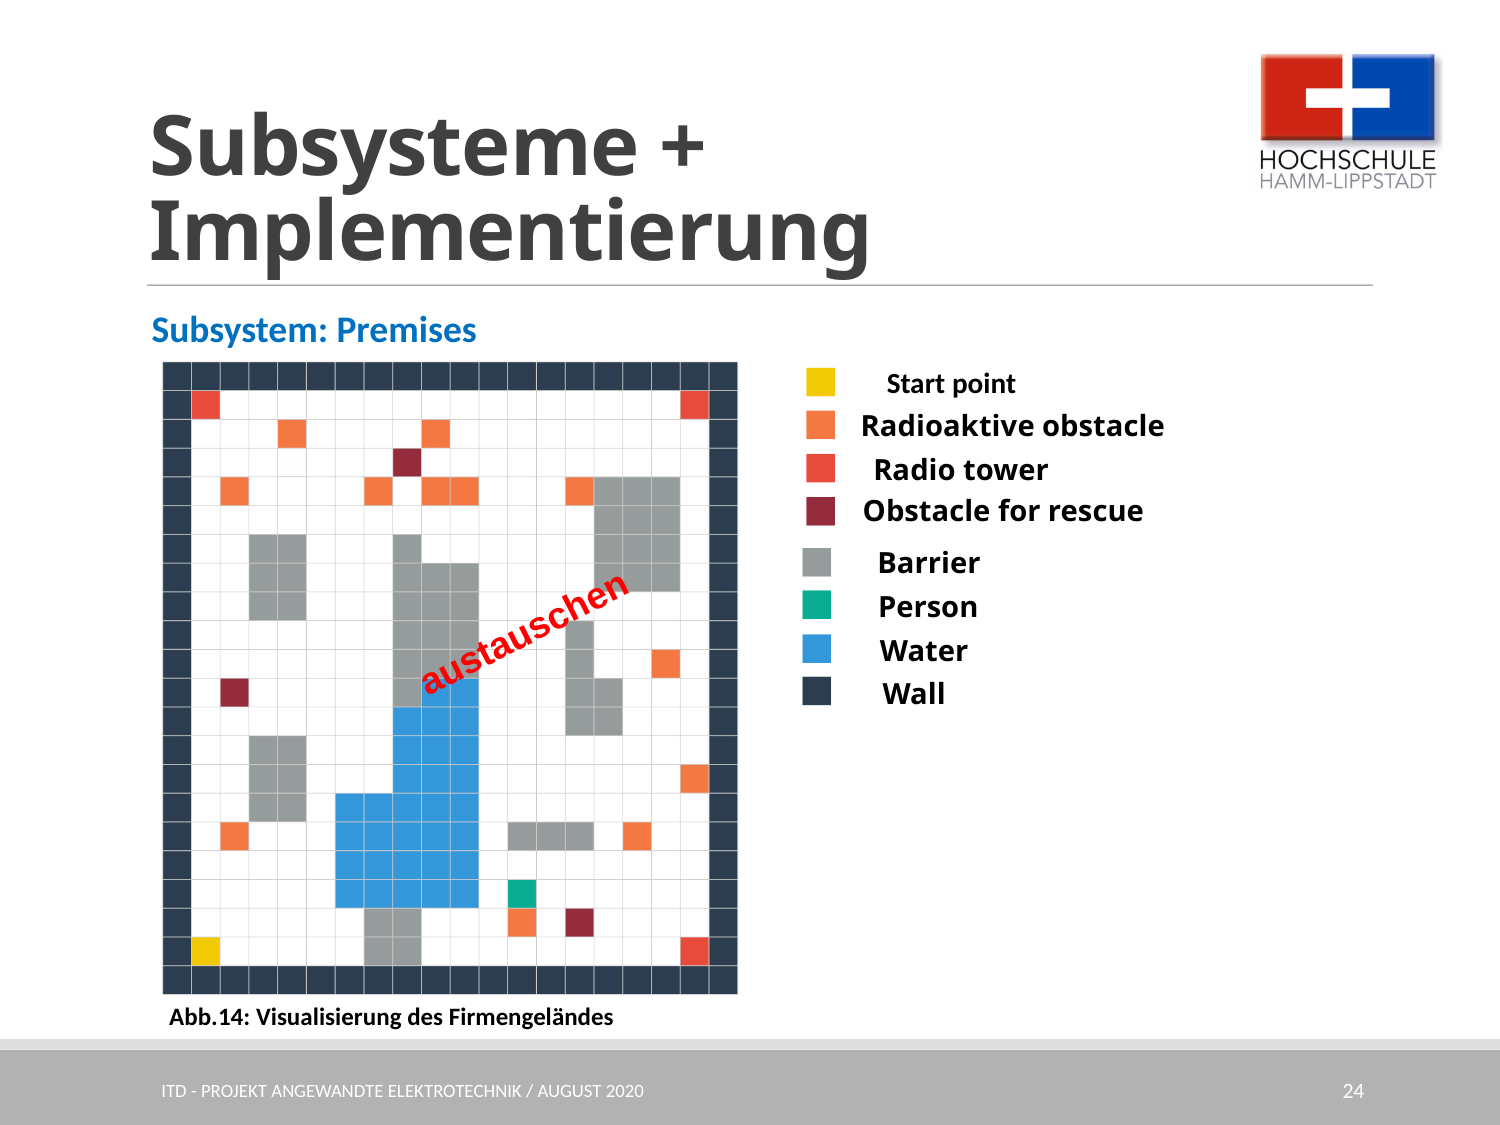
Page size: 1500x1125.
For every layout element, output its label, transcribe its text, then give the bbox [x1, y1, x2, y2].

text_box Person [878, 580, 994, 631]
picture [0, 340, 1098, 1008]
text_box Radioaktive obstacle [1103, 400, 1180, 450]
text_box Water [878, 624, 984, 675]
text_box Abb.14: Visualisierung des Firmengeländes [154, 1015, 636, 1039]
text_box ITD - Projekt angewandte Elektrotechnik / August 2020 [105, 1059, 700, 1120]
text_box Subsysteme + Implementierung [134, 47, 1373, 285]
text_box Subsystem: Premises [136, 297, 493, 339]
text_box Obstacle for rescue [1103, 485, 1159, 535]
picture [1373, 50, 1443, 192]
text_box Barrier [878, 560, 996, 588]
text_box 24 [1218, 1059, 1380, 1120]
text_box Wall [878, 668, 961, 718]
